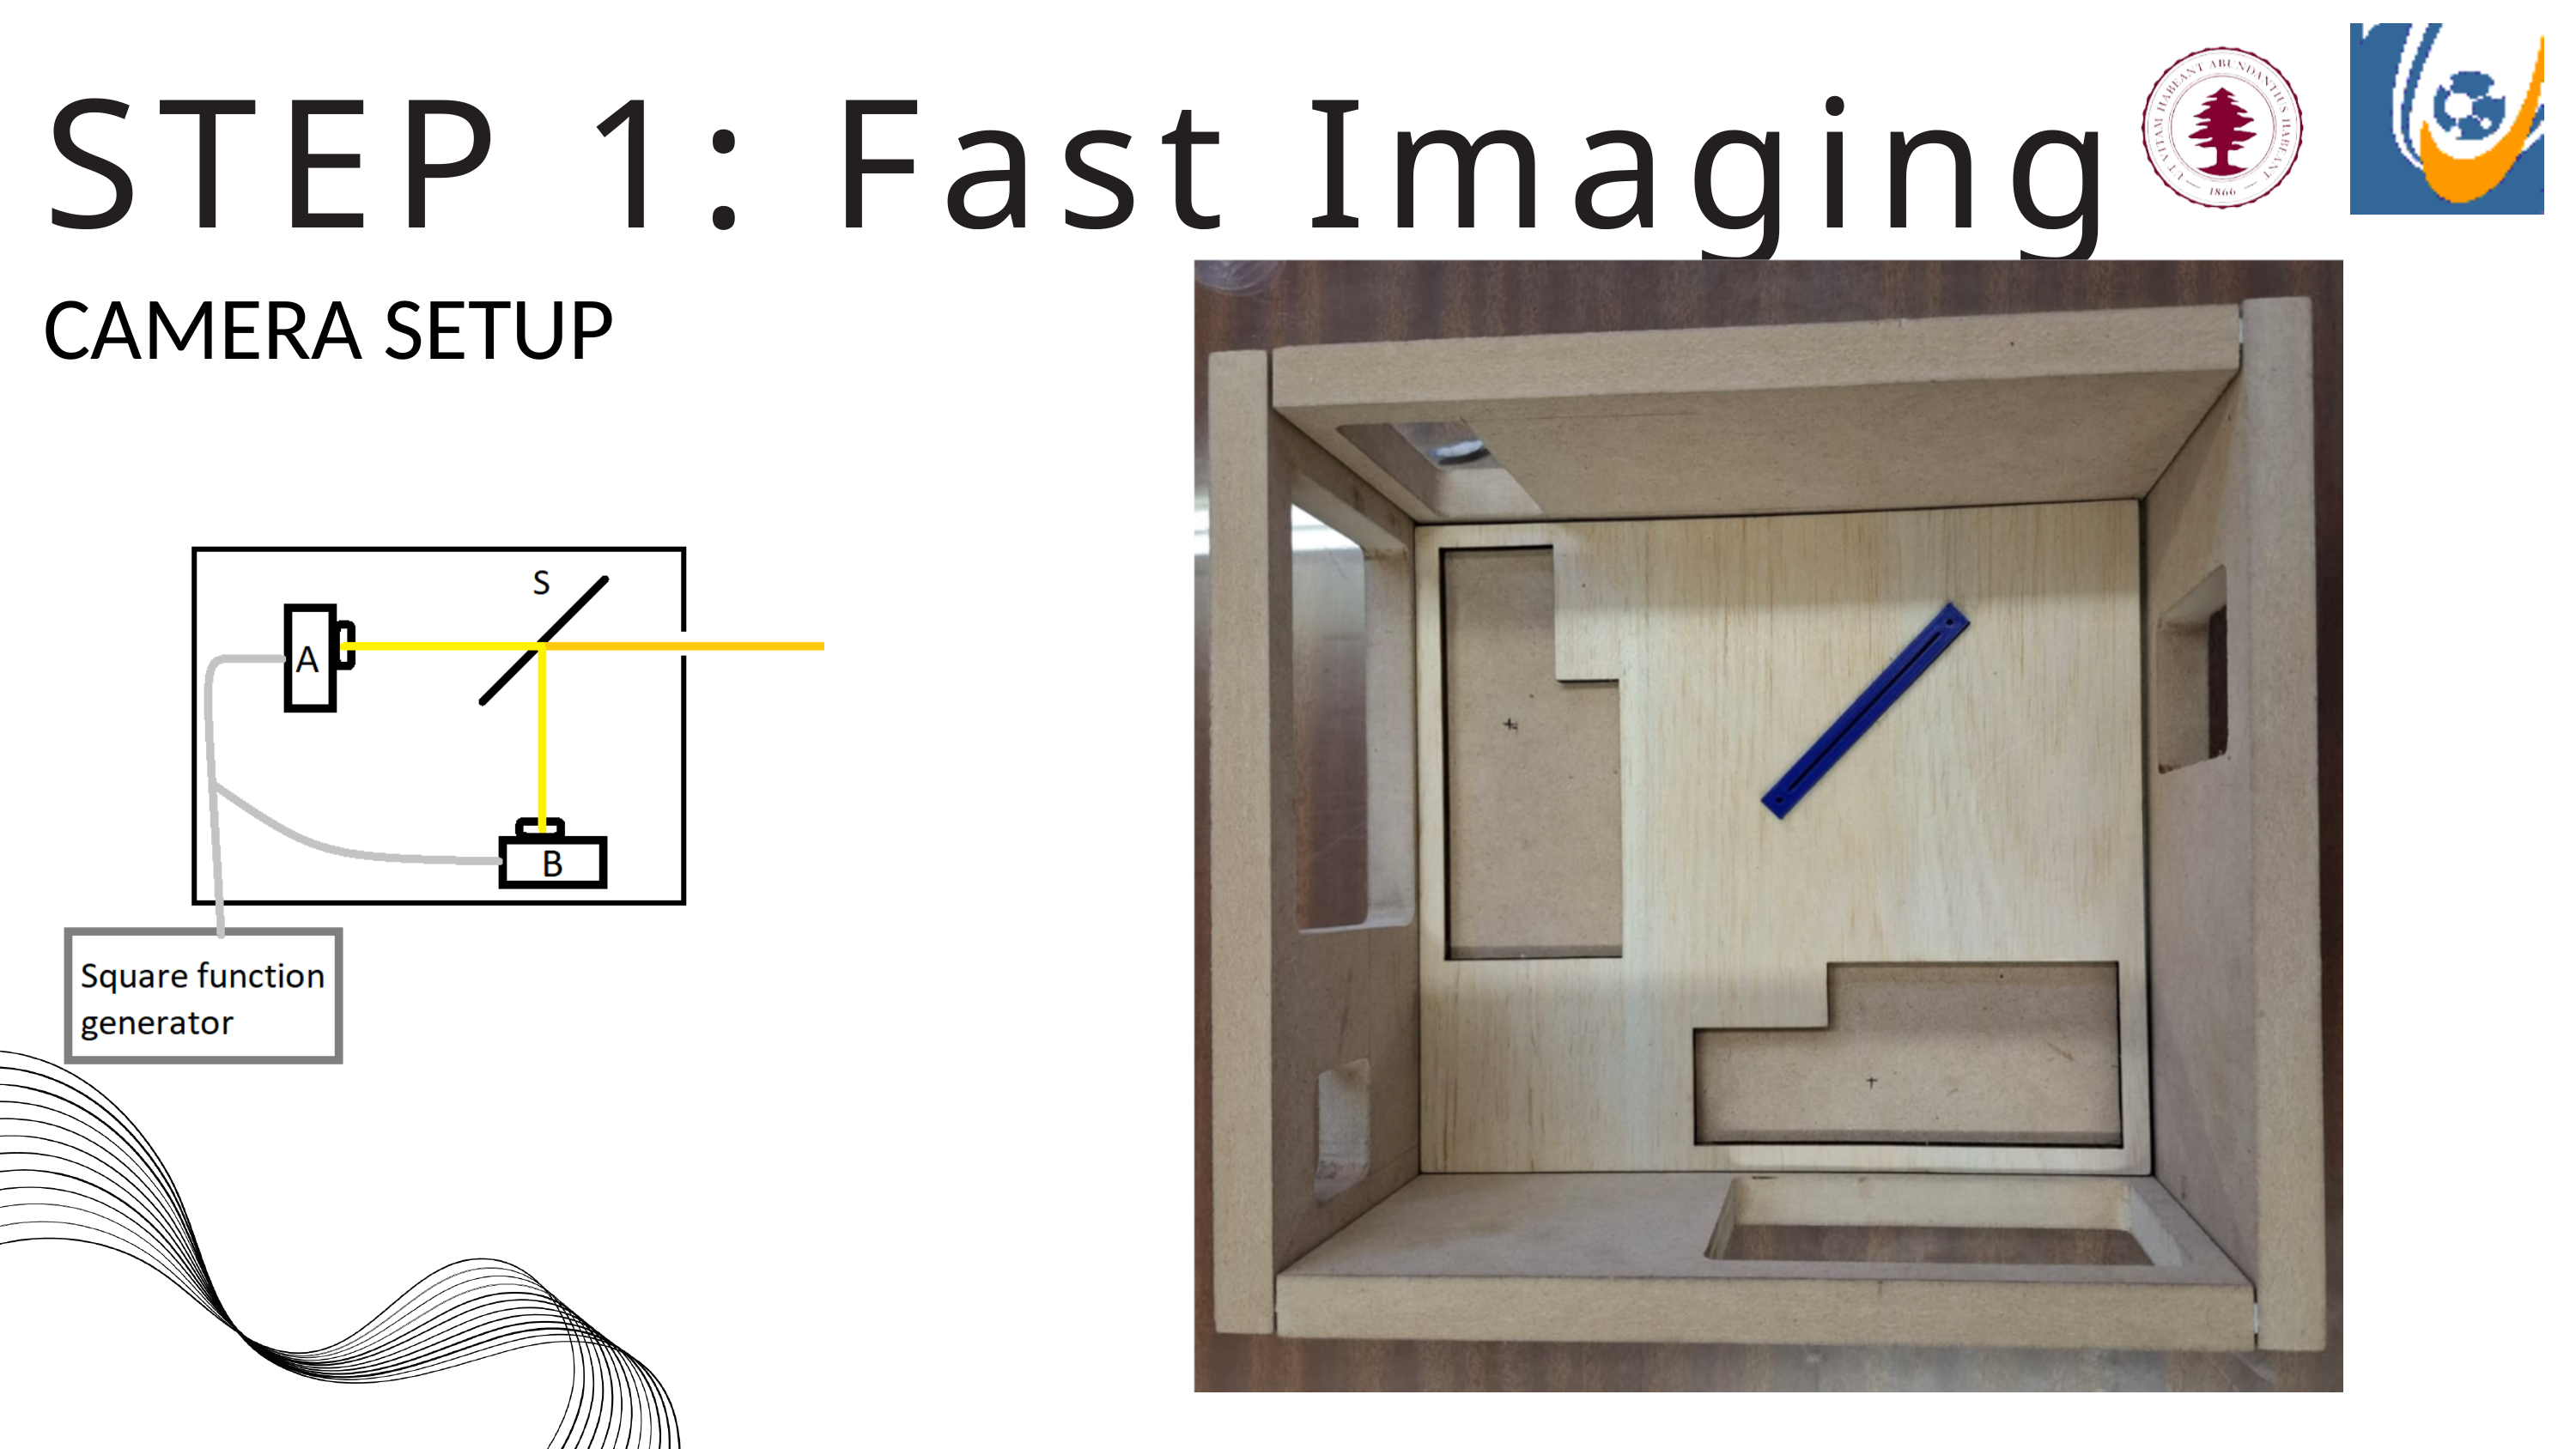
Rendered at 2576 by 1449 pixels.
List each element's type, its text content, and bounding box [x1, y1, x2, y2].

text_box CAMERA SETUP [43, 270, 1194, 378]
text_box [0, 1034, 682, 1449]
picture [1195, 251, 2343, 1401]
text_box STEP 1: Fast Imaging [43, 17, 2244, 264]
picture [2350, 23, 2544, 215]
picture [2244, 33, 2318, 227]
picture [21, 488, 825, 1094]
